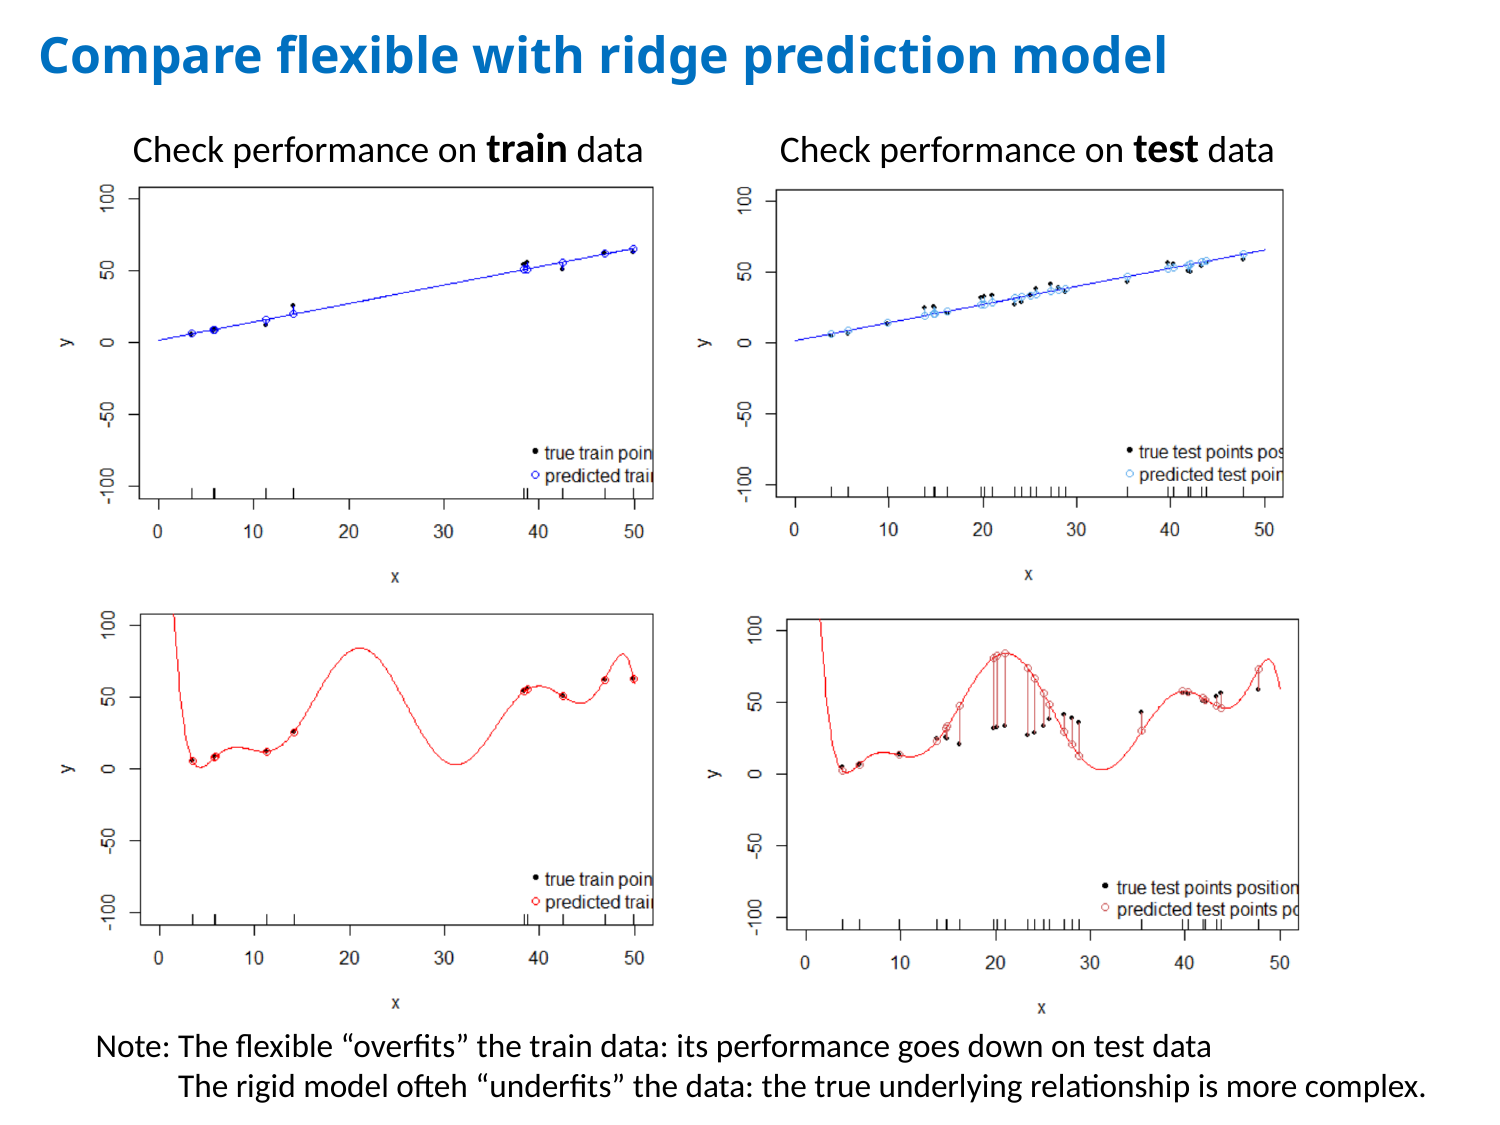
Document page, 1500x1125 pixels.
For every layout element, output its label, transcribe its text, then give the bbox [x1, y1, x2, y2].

text_box Note: The flexible “overfits” the train data: its performance goes down on test data The rigid model ofteh “underfits” the data: the true underlying relationship is more complex. [80, 1017, 1452, 1112]
title Compare flexible with ridge prediction model [23, 6, 1374, 100]
picture [52, 117, 682, 1016]
picture [691, 117, 1326, 1026]
